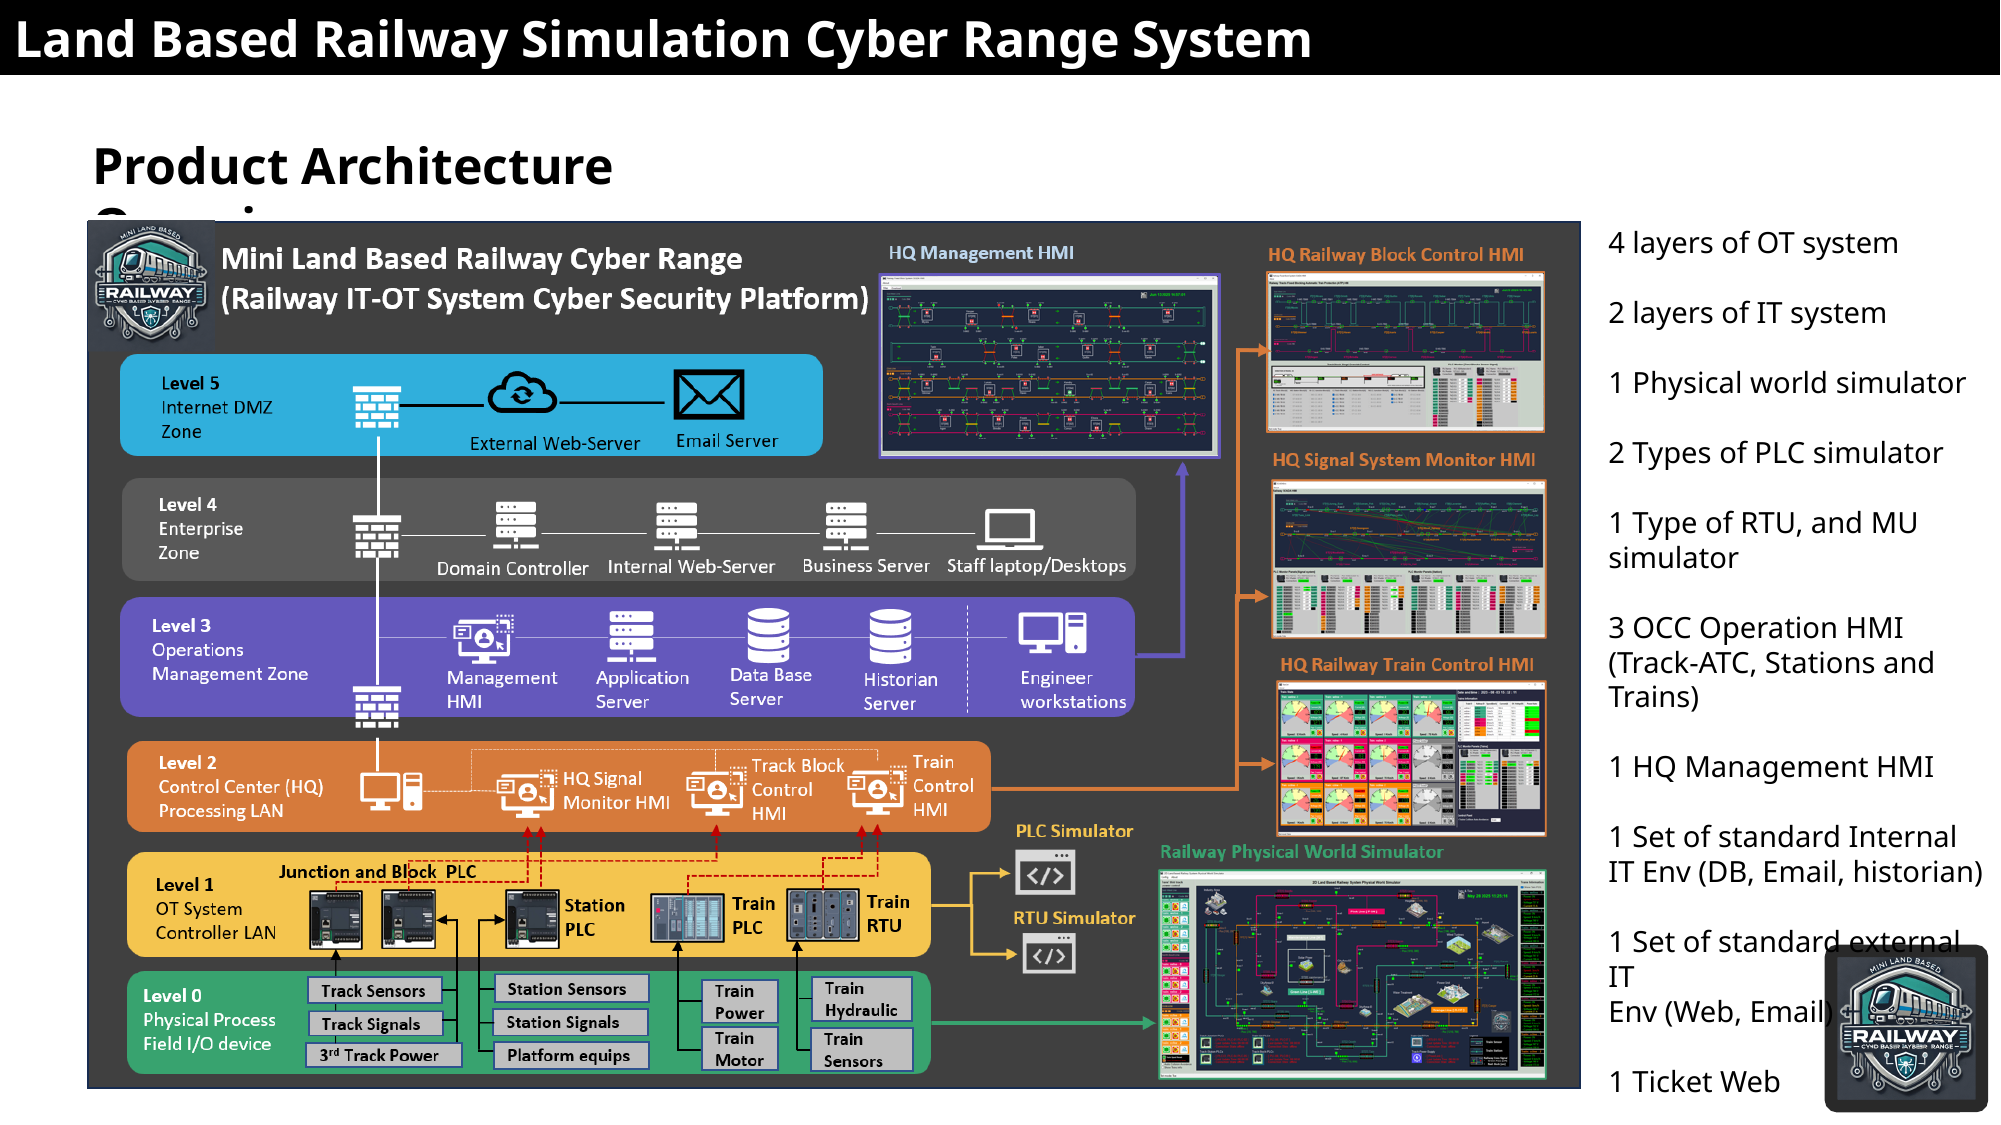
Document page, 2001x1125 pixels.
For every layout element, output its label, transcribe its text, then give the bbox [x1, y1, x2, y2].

text_box 4 layers of OT system 2 layers of IT system 1 Physical world simulator 2 Types of PLC simulator 1 Type of RTU, and MU simulator 3 OCC Operation HMI (Track-ATC, Stations and Trains) 1 HQ Management HMI 1 Set of standard Internal IT Env (DB, Email, historian) 1 Set of standard external IT Env (Web, Email) 1 Ticket Web [1593, 216, 2000, 1106]
picture [1830, 950, 1983, 1107]
text_box Land Based Railway Simulation Cyber Range System [0, 0, 2000, 75]
text_box Product Architecture Overview [77, 127, 875, 214]
picture [77, 214, 1594, 1098]
